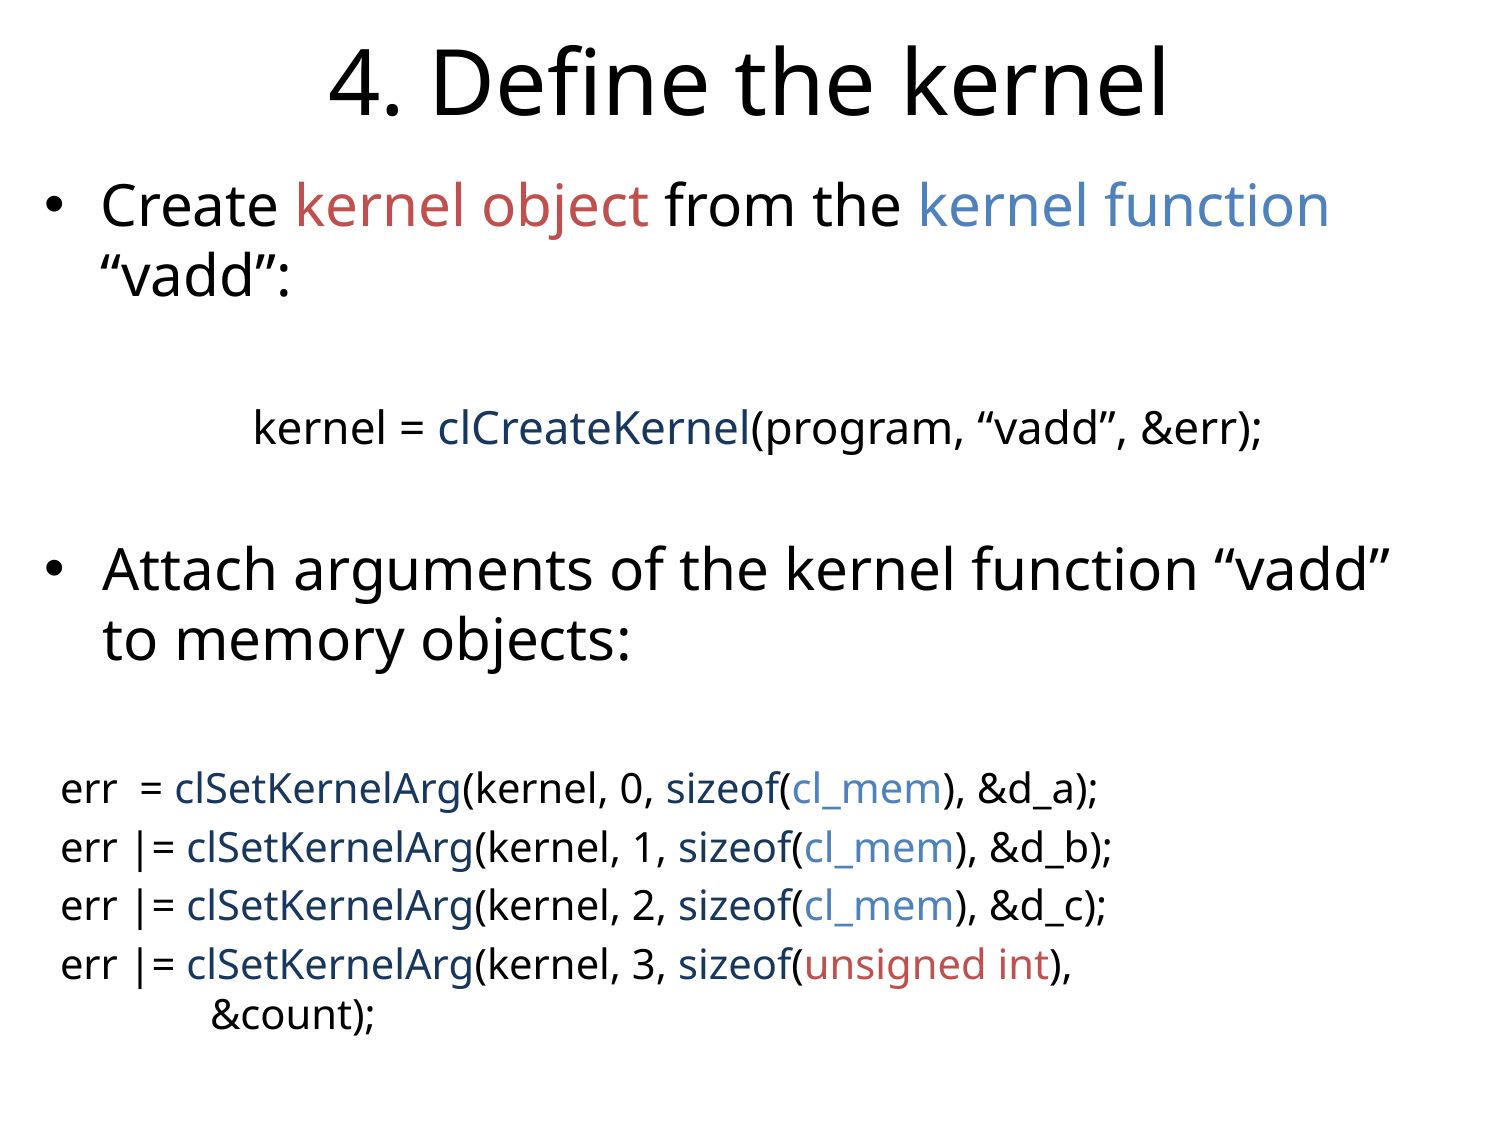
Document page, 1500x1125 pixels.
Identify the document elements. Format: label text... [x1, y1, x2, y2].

text_box 4. Define the kernel [75, 0, 1425, 160]
text_box Create kernel object from the kernel function “vadd”: kernel = clCreateKernel(program, “vadd”, &err); Attach arguments of the kernel function “vadd” to memory objects: err = clSetKernelArg(kernel, 0, sizeof(cl_mem), &d_a); err |= clSetKernelArg(kernel, 1, sizeof(cl_mem), &d_b); err |= clSetKernelArg(kernel, 2, sizeof(cl_mem), &d_c); err |= clSetKernelArg(kernel, 3, sizeof(unsigned int), &count); [29, 160, 1471, 1094]
